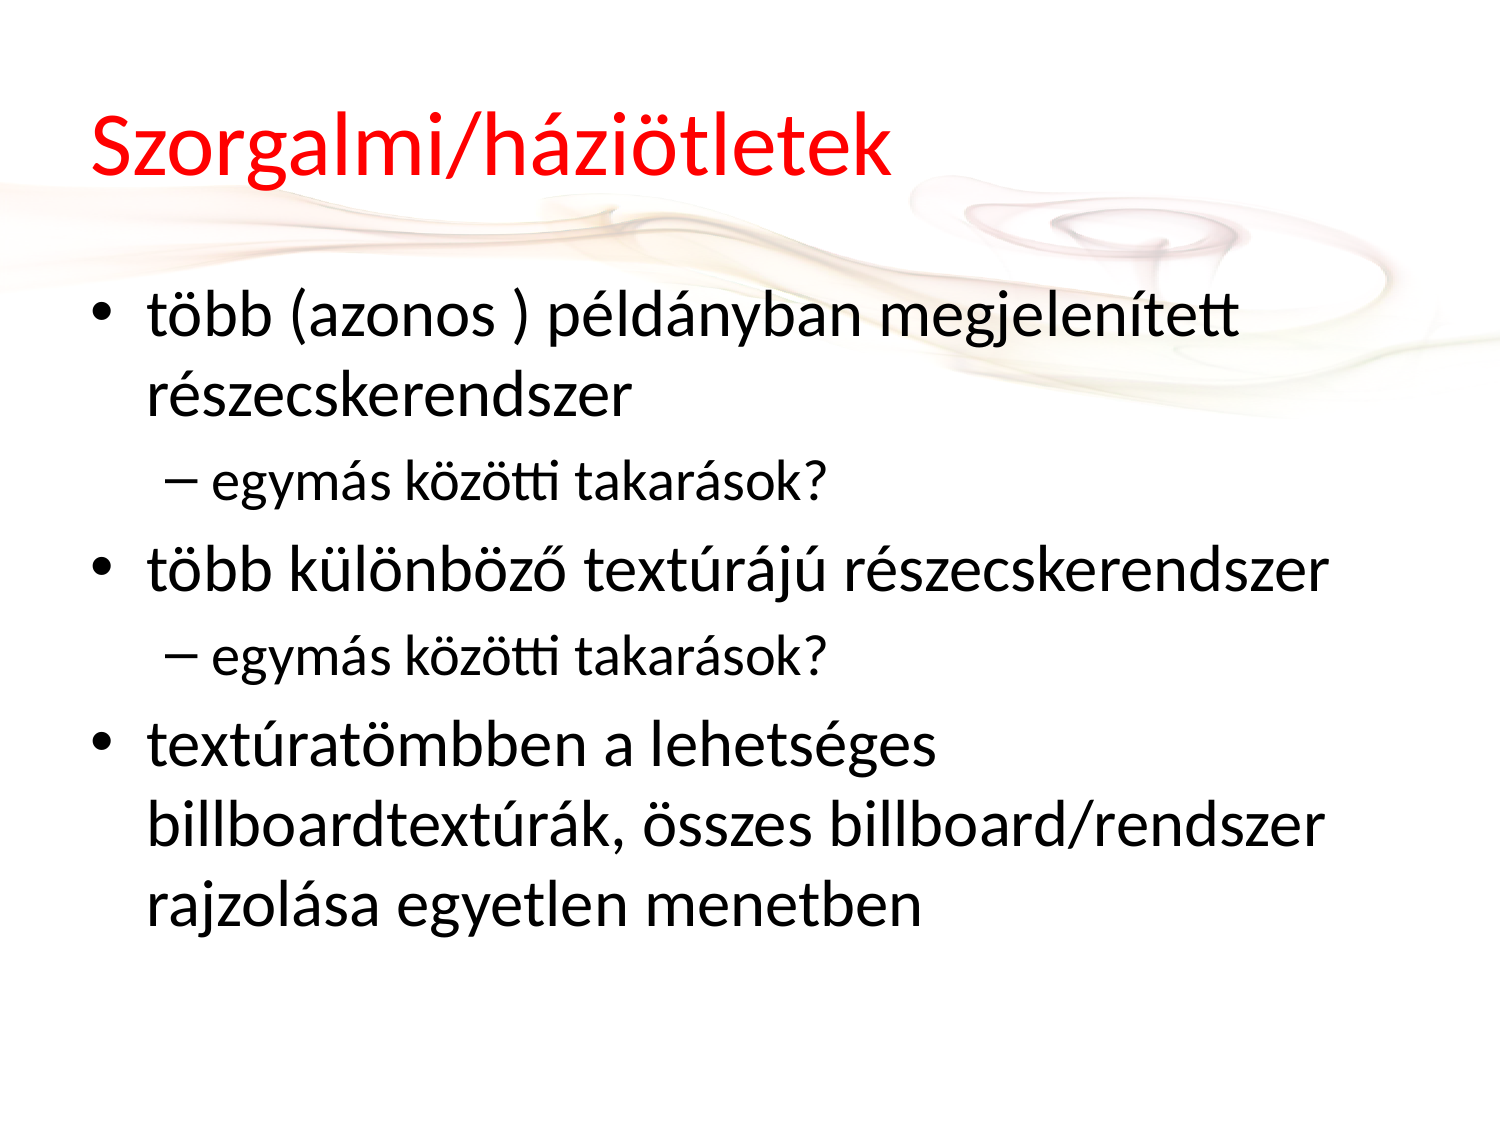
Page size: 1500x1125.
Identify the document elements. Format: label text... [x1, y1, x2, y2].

title Szorgalmi/háziötletek [75, 45, 1425, 233]
list több (azonos ) példányban megjelenített részecskerendszer egymás közötti takarások? több különböző textúrájú részecskerendszer egymás közötti takarások? textúratömbben a lehetséges billboardtextúrák, összes billboard/rendszer rajzolása egyetlen menetben [75, 262, 1425, 1100]
